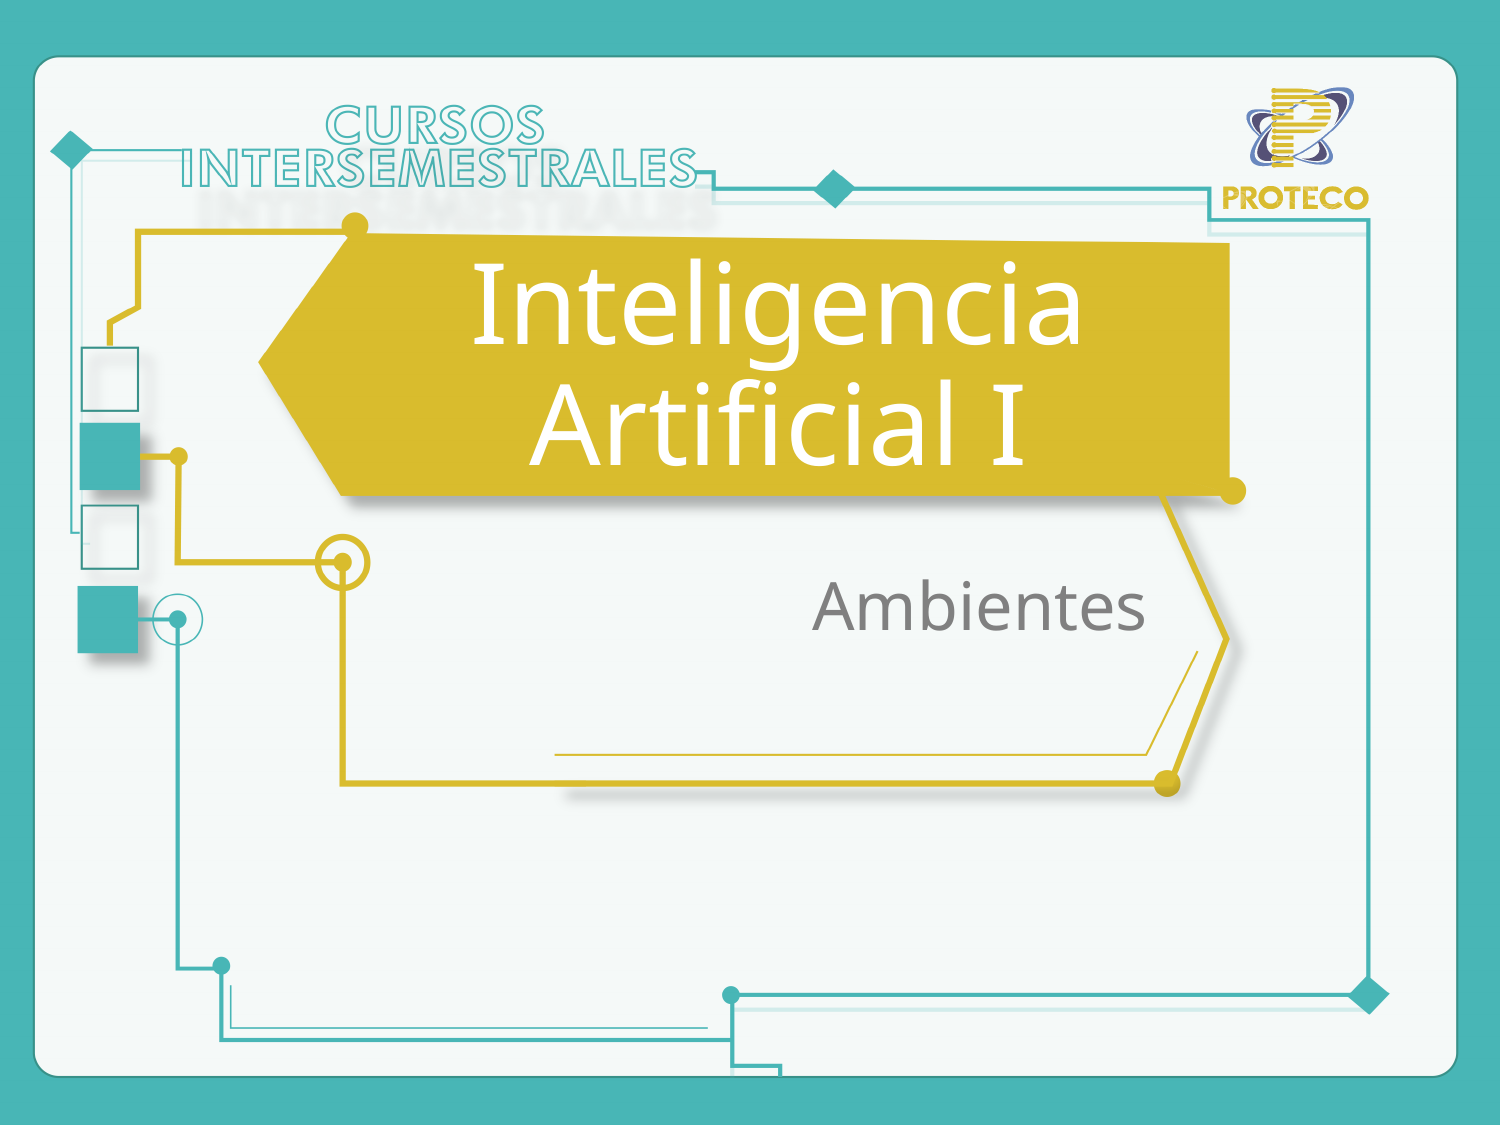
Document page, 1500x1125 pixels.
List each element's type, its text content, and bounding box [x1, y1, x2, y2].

picture [0, 0, 1500, 1125]
title Inteligencia Artificial I [331, 301, 1226, 498]
text_box Ambientes [394, 564, 1164, 798]
